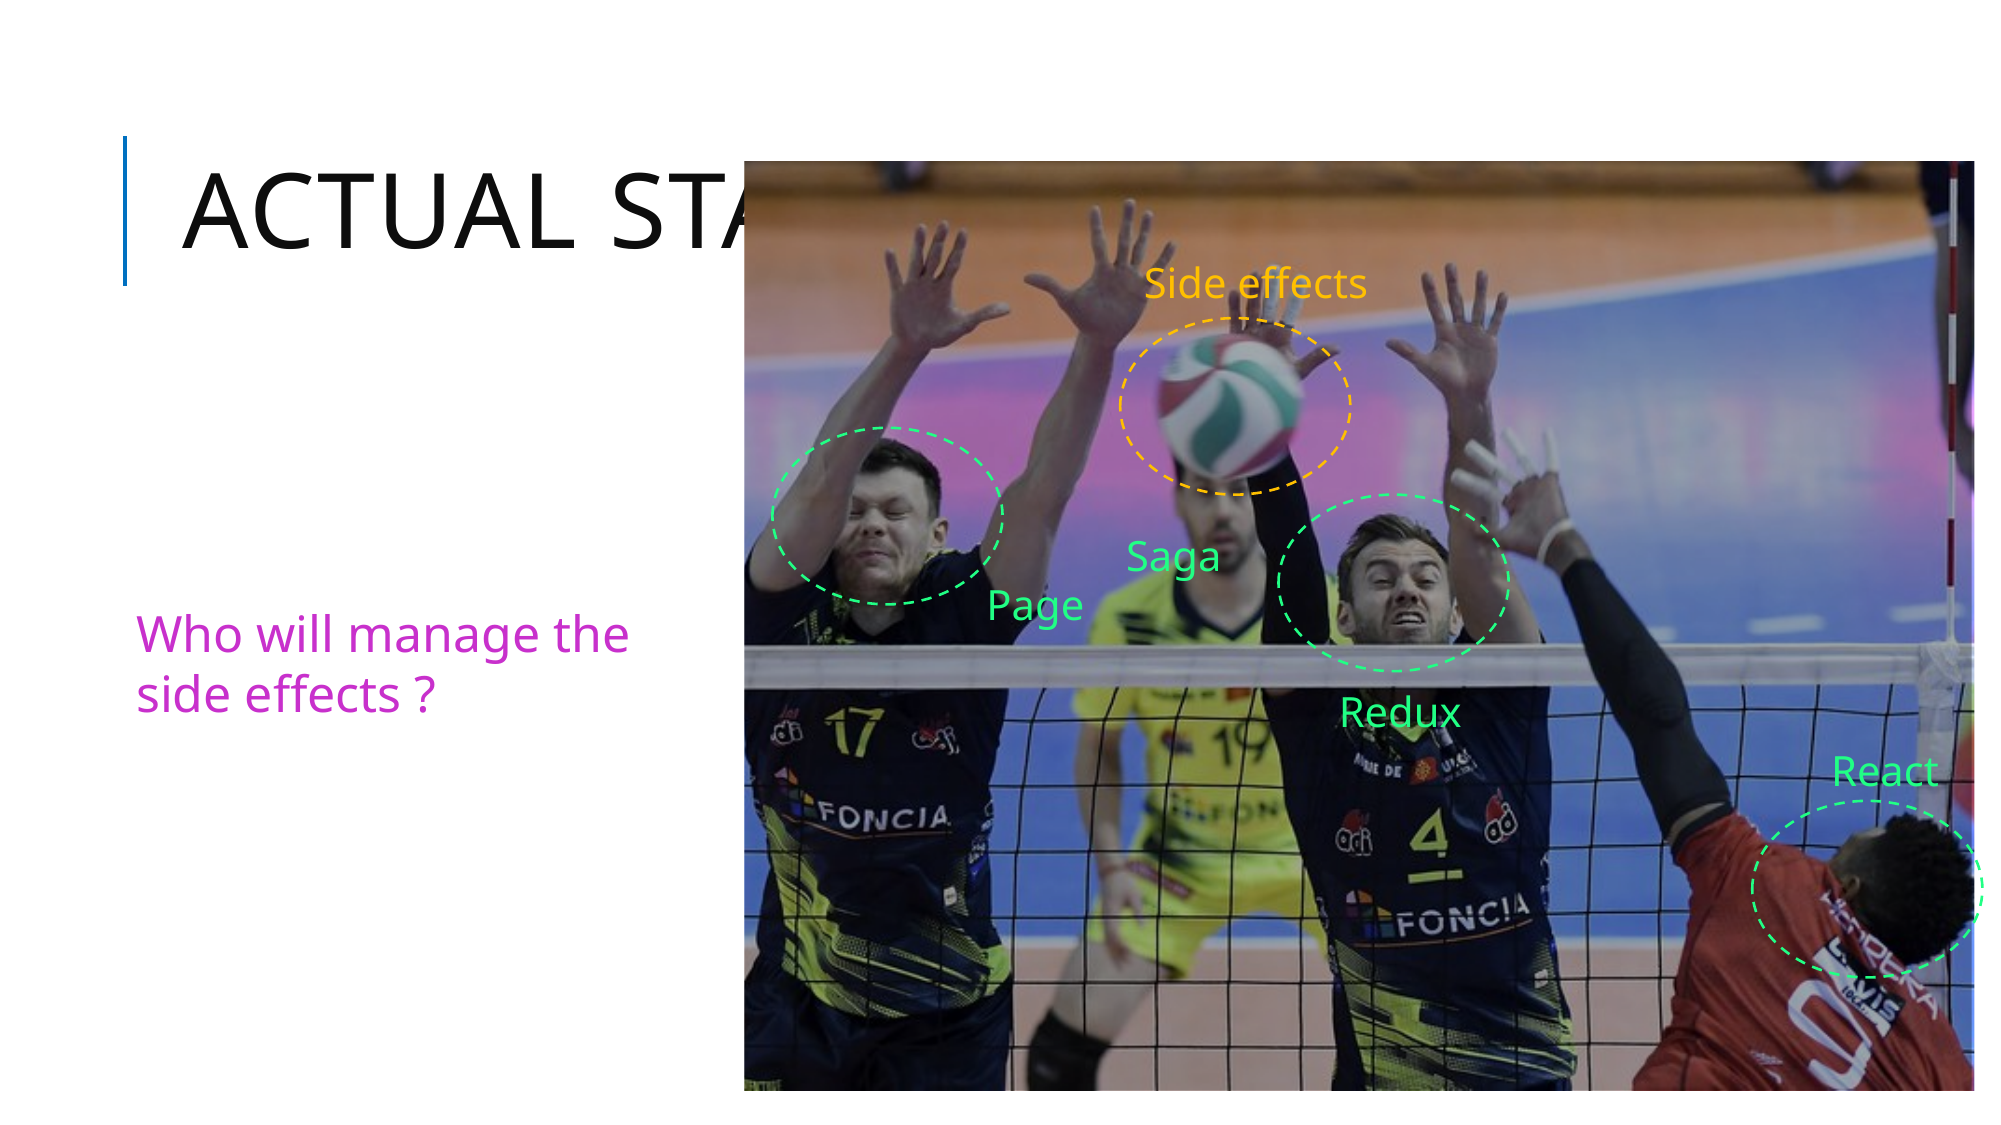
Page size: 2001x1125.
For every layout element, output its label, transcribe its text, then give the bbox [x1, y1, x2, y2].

title Actual status [168, 96, 1763, 342]
picture [744, 160, 1975, 1093]
text_box Who will manage the side effects ? [121, 595, 721, 731]
